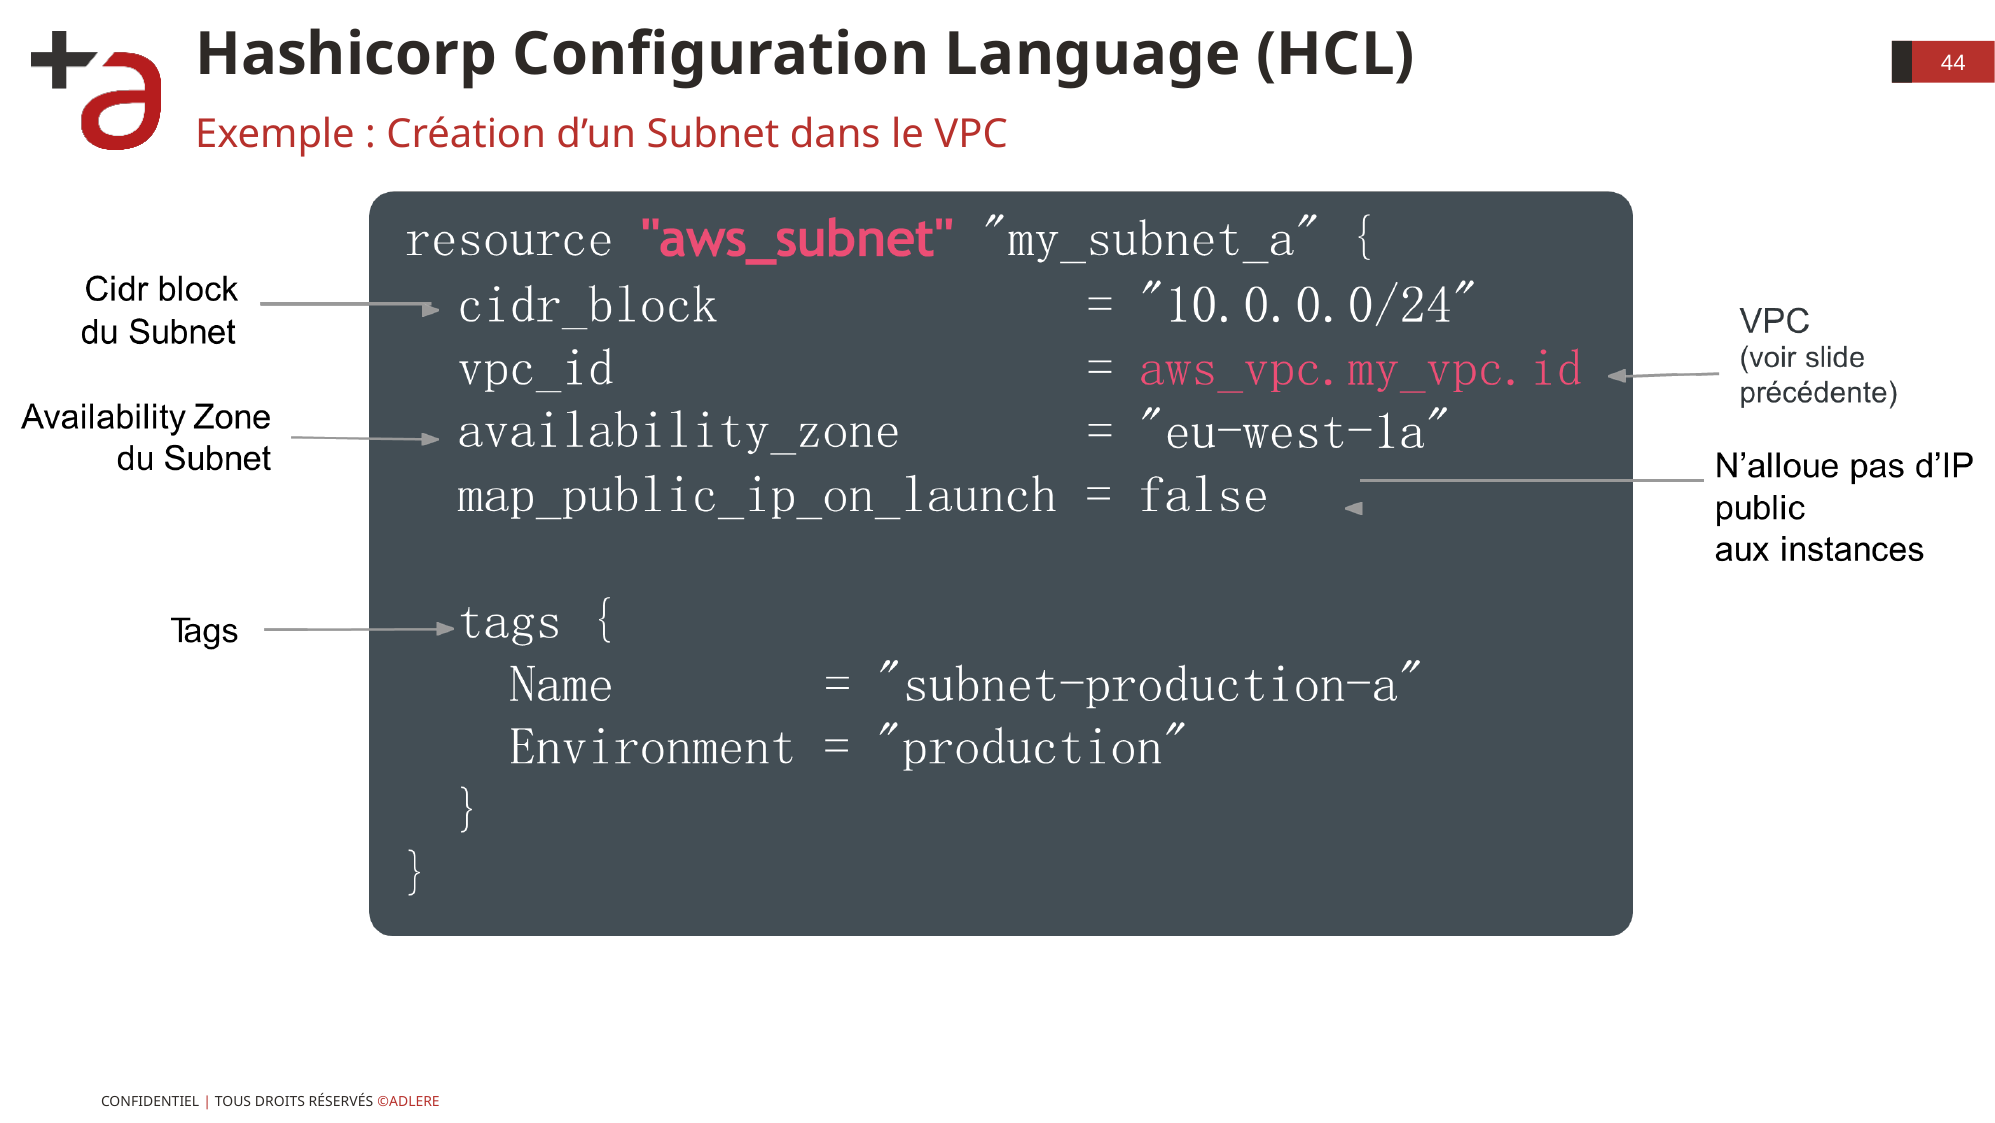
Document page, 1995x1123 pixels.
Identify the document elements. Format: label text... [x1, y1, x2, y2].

subtitle Exemple : Création d’un Subnet dans le VPC [180, 100, 1838, 172]
title Hashicorp Configuration Language (HCL) [180, 23, 1838, 95]
picture [0, 186, 1995, 936]
slide_number 44 [1912, 41, 1995, 82]
picture [31, 31, 161, 150]
